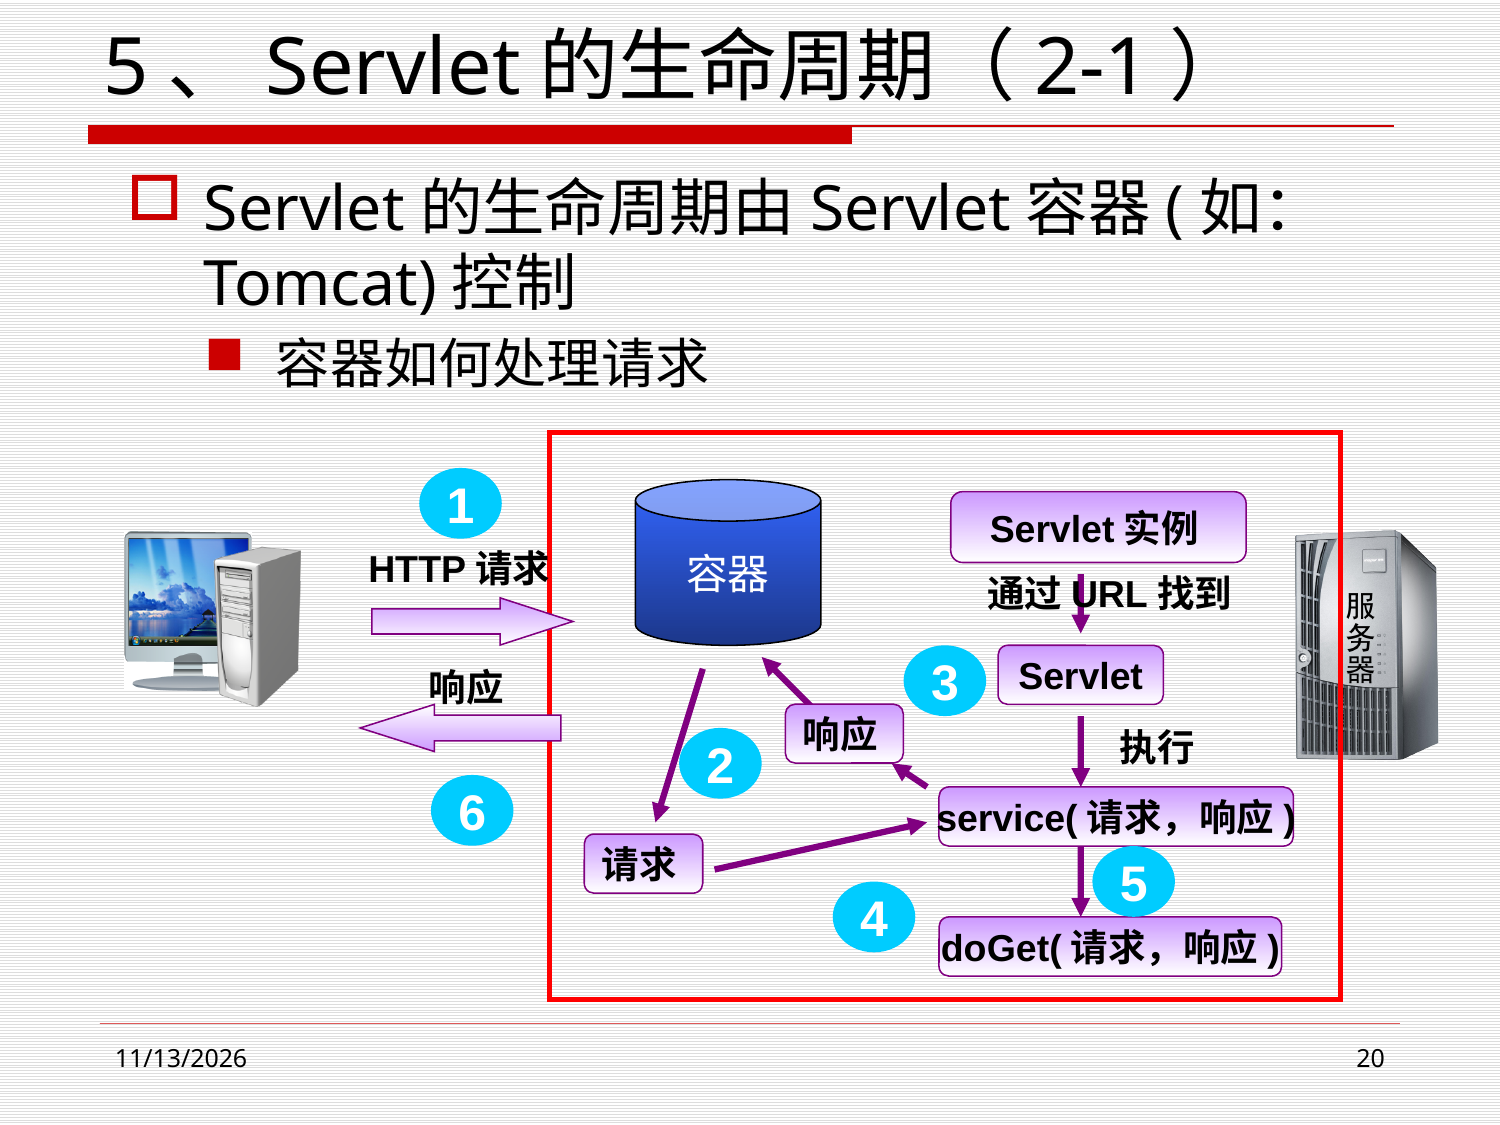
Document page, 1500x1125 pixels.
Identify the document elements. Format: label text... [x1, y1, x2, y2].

text_box [761, 656, 809, 704]
text_box 响应 [785, 704, 904, 764]
text_box [1074, 716, 1087, 786]
text_box [891, 763, 928, 788]
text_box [124, 531, 302, 707]
text_box [653, 668, 703, 823]
text_box 容器 [635, 479, 821, 646]
text_box [714, 818, 928, 870]
text_box HTTP响应的状态码为“301”,”Location”头属性值是此URL [635, 479, 820, 521]
slide_number 20 [1074, 1034, 1401, 1103]
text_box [1293, 526, 1442, 764]
text_box Servlet [998, 645, 1164, 705]
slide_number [99, 1034, 426, 1103]
text_box HTTP请求 [345, 537, 573, 598]
text_box 执行 [1092, 716, 1223, 776]
text_box [1074, 846, 1087, 916]
text_box 通过URL找到 [962, 562, 1257, 623]
text_box 4 [832, 881, 916, 953]
text_box 6 [430, 774, 514, 846]
text_box [1075, 623, 1086, 634]
text_box 响应 [395, 656, 538, 716]
text_box [371, 598, 573, 646]
text_box 3 [903, 645, 987, 717]
text_box Servlet的生命周期由Servlet容器(如：Tomcat)控制 容器如何处理请求 [112, 160, 1463, 327]
text_box service(请求，响应) [938, 786, 1294, 847]
title 5、Servlet的生命周期（2-1） [88, 0, 1402, 119]
text_box Servlet实例 [950, 491, 1247, 563]
text_box [549, 432, 1341, 1000]
text_box [360, 704, 561, 752]
text_box 请求 [584, 834, 703, 894]
text_box doGet(请求，响应) [938, 916, 1282, 977]
text_box 5 [1092, 846, 1175, 917]
text_box 1 [419, 467, 502, 539]
text_box 2 [679, 727, 762, 799]
